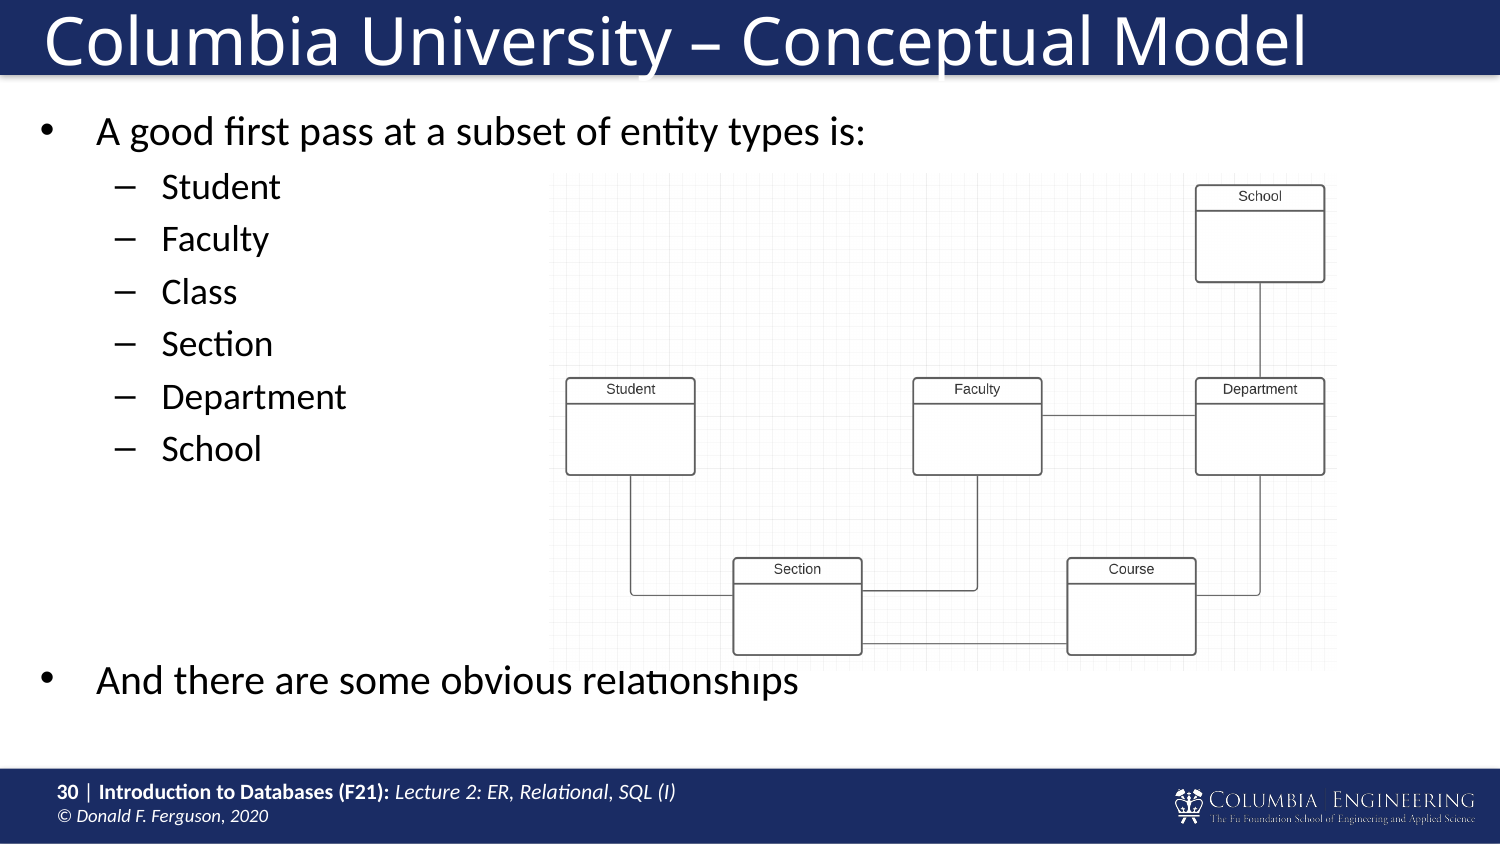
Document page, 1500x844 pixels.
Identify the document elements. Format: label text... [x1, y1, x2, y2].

picture [549, 173, 1337, 671]
list A good first pass at a subset of entity types is: Student Faculty Class Section Department School And there are some obvious relationships [24, 96, 1475, 760]
title Columbia University – Conceptual Model [28, 0, 1450, 73]
